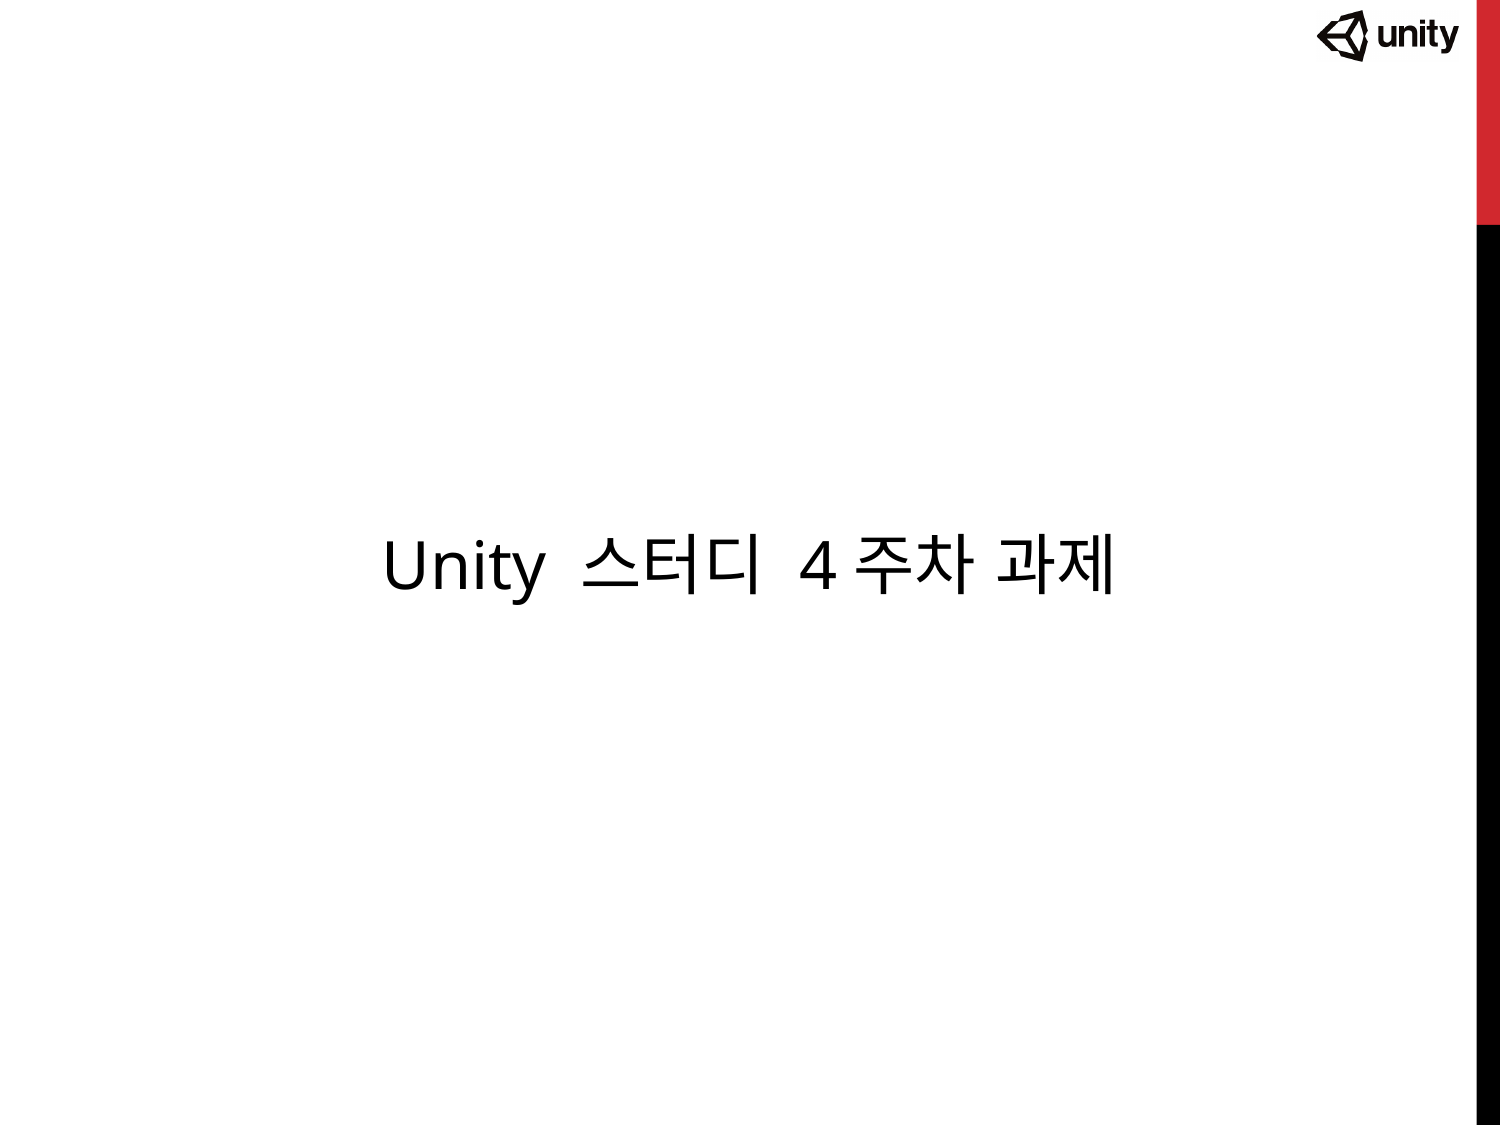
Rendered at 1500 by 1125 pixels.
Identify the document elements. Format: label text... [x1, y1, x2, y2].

picture [1316, 10, 1459, 62]
text_box Unity 스터디 4주차 과제 [366, 515, 1134, 610]
